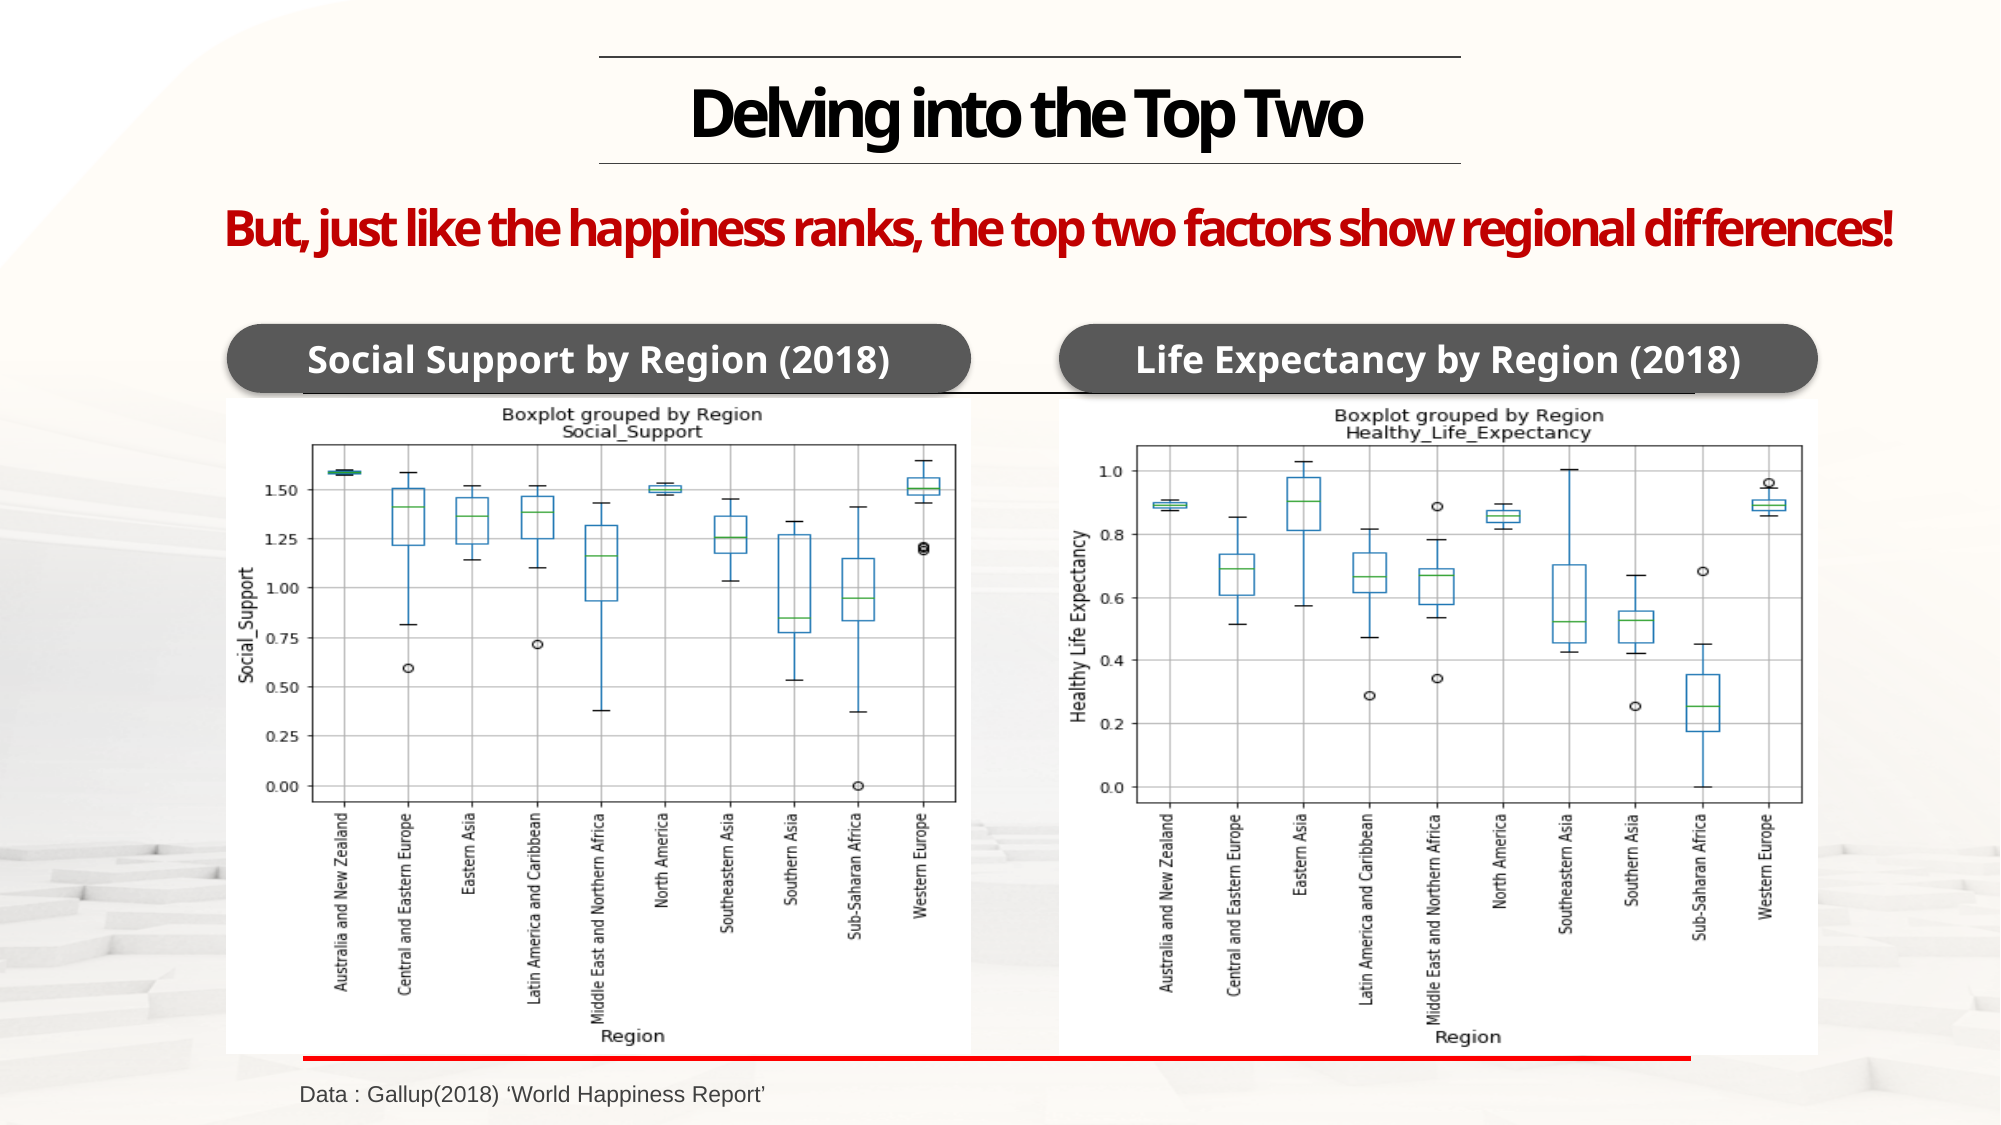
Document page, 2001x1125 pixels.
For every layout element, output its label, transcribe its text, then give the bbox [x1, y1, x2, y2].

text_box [598, 56, 1461, 164]
text_box Social Support by Region (2018) [226, 323, 972, 393]
text_box Life Expectancy by Region (2018) [1059, 323, 1818, 393]
text_box But, just like the happiness ranks, the top two factors show regional differences! [208, 189, 1910, 265]
picture [0, 0, 2000, 1125]
text_box Data : Gallup(2018) ‘World Happiness Report’ [299, 1065, 1568, 1121]
